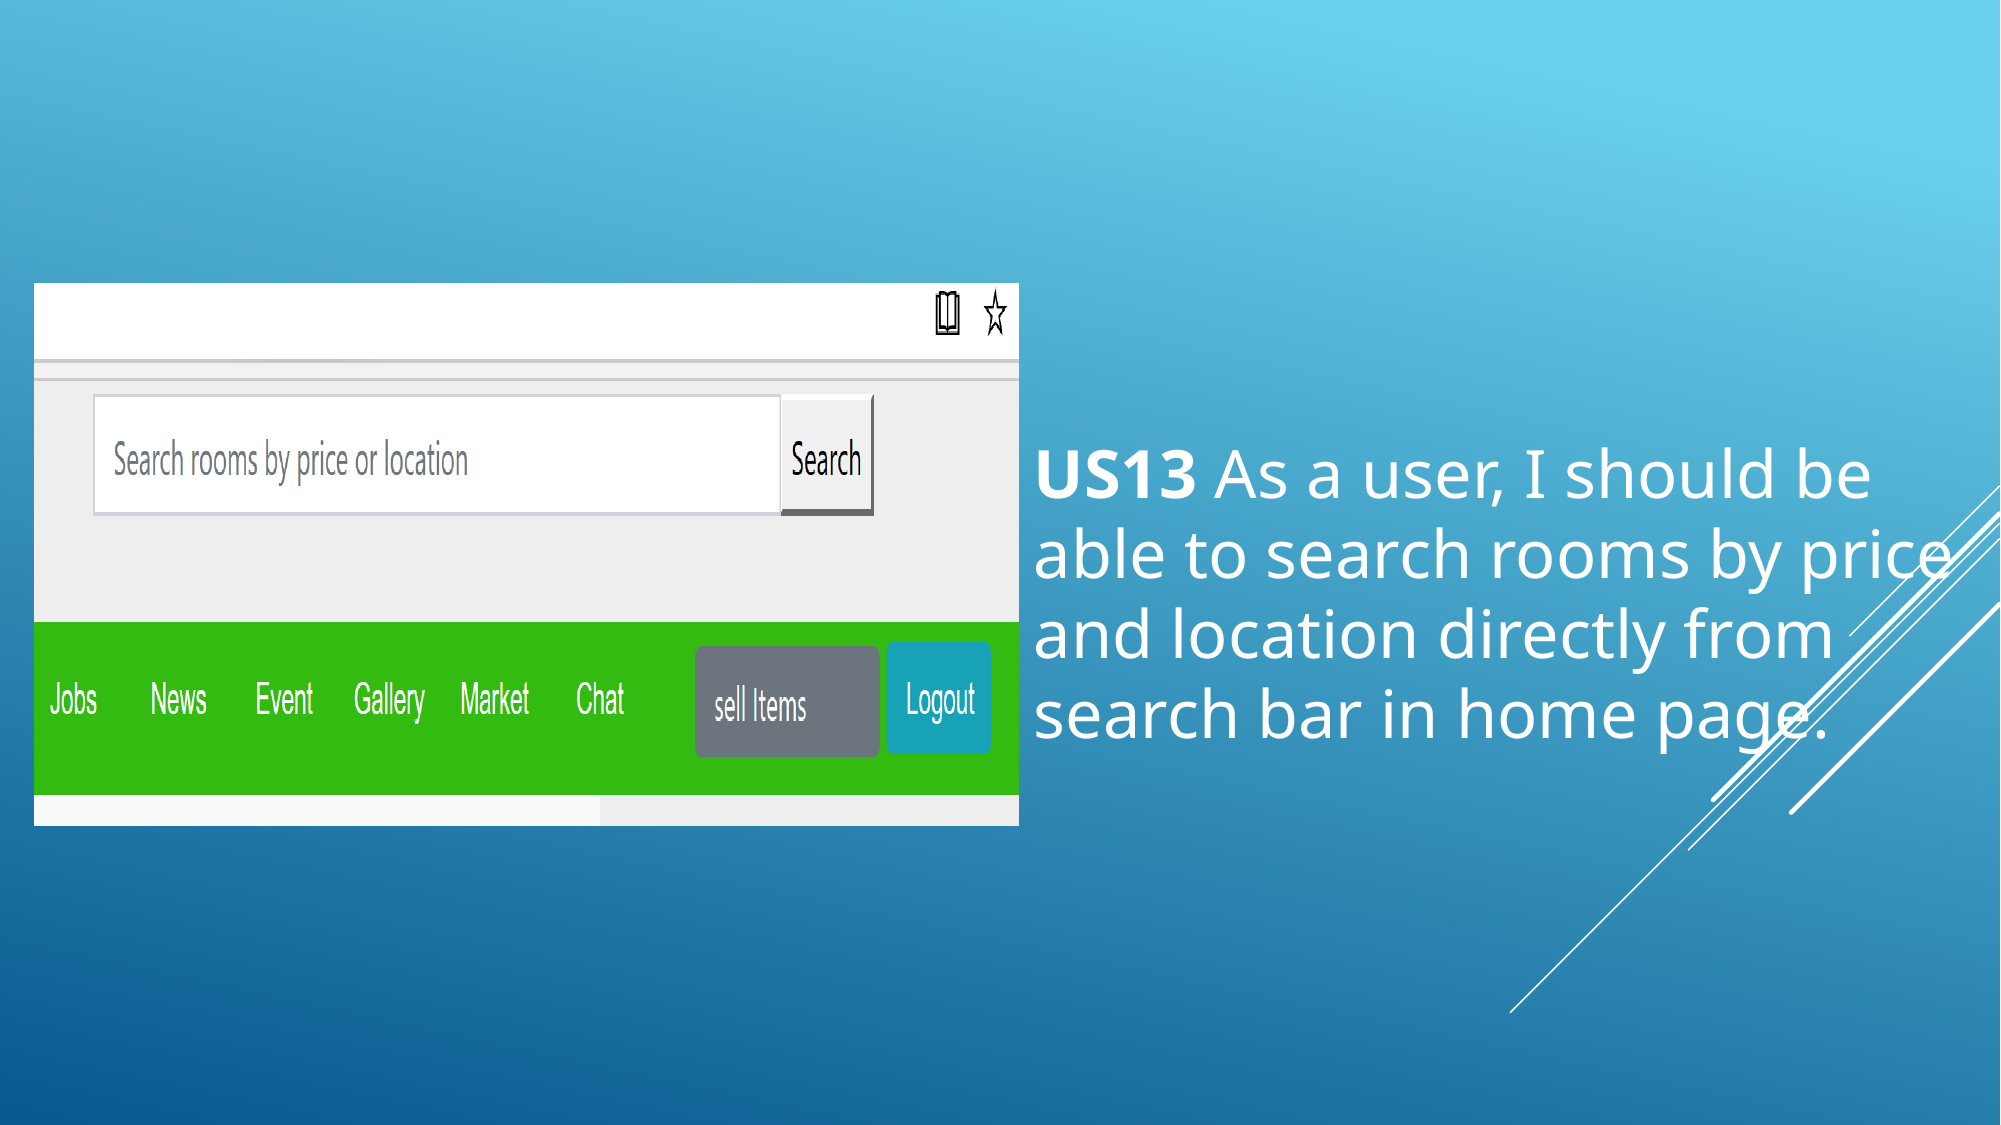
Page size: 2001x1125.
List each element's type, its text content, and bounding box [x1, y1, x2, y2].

picture [34, 283, 1020, 827]
text_box US13 As a user, I should be able to search rooms by price and location directly from search bar in home page. [1020, 424, 2000, 760]
